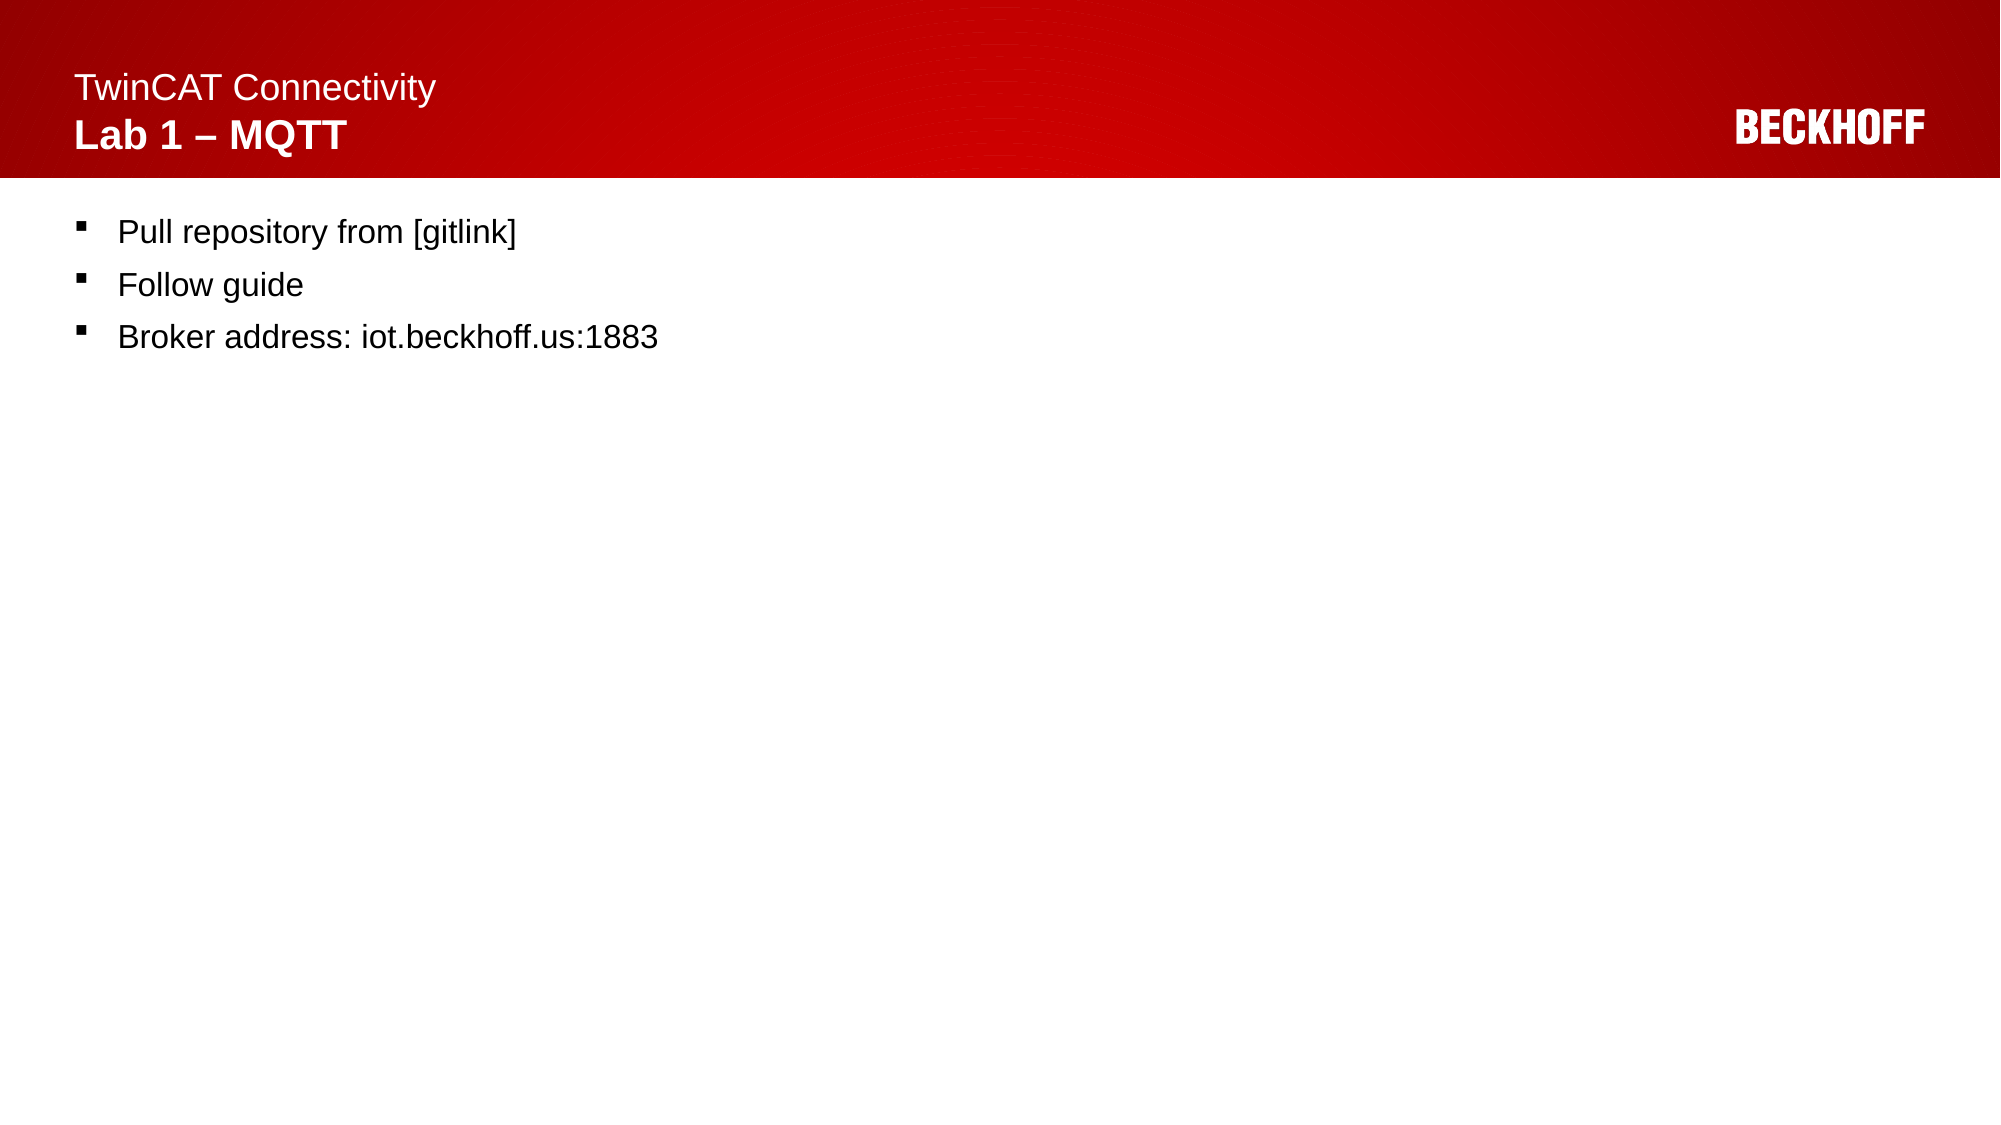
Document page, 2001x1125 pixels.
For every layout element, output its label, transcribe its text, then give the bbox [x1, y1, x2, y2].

title TwinCAT Connectivity Lab 1 – MQTT [0, 33, 1664, 178]
picture [1727, 98, 1934, 155]
list Pull repository from [gitlink] Follow guide Broker address: iot.beckhoff.us:1883 [0, 178, 1827, 695]
